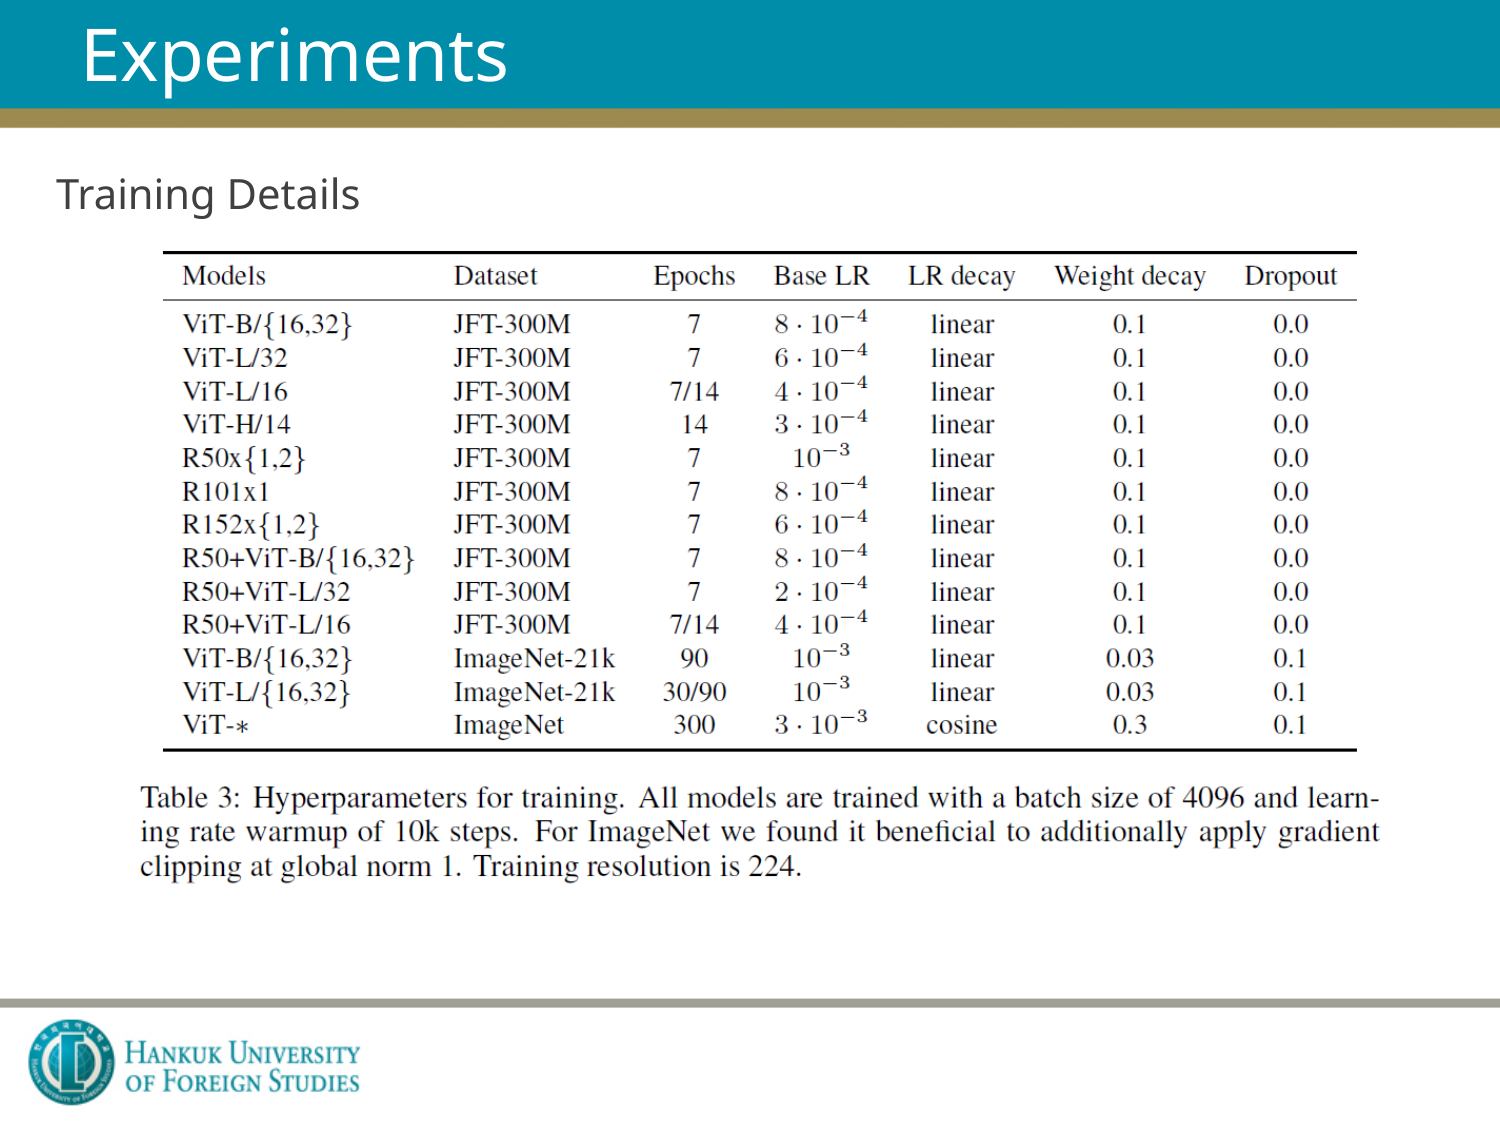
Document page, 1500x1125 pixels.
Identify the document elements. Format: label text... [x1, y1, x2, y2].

title Experiments [64, 0, 1488, 114]
text_box Training Details [41, 160, 526, 226]
picture [0, 0, 1500, 1125]
